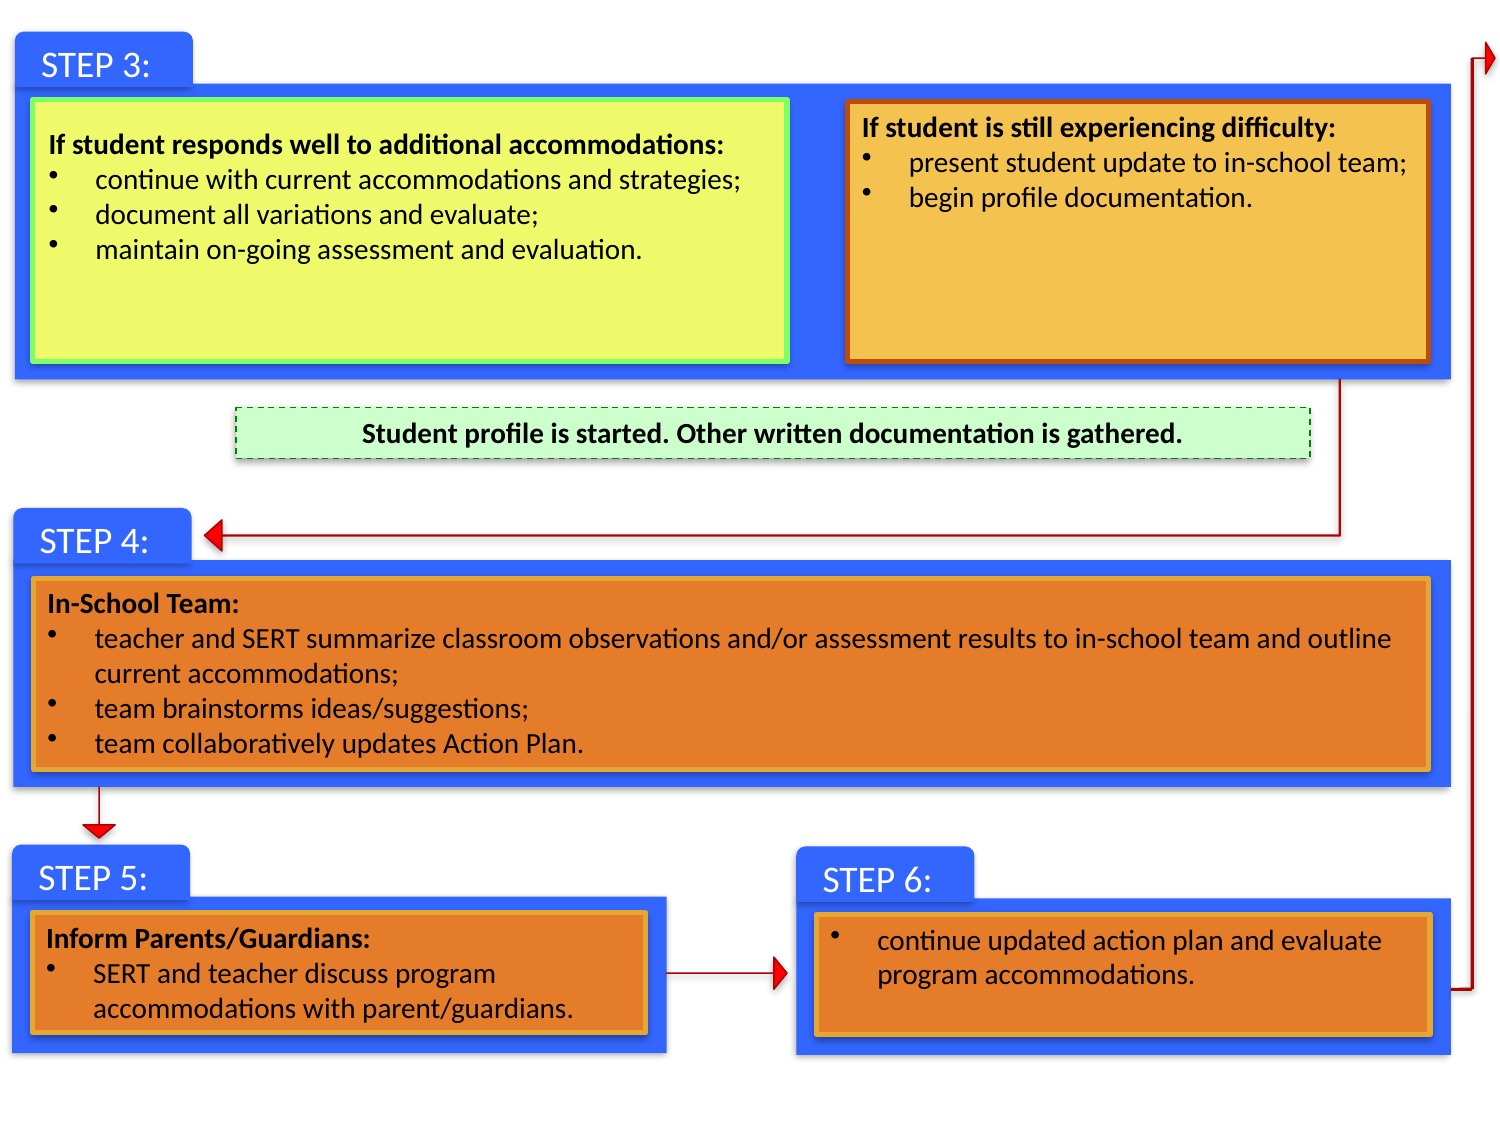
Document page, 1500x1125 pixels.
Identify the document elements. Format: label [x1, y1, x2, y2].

text_box [14, 31, 1452, 380]
text_box [235, 407, 1311, 459]
text_box [11, 844, 667, 1054]
text_box [82, 796, 116, 839]
text_box [796, 846, 1452, 1056]
text_box [671, 956, 788, 990]
text_box [1450, 42, 1496, 990]
text_box [13, 507, 1445, 788]
